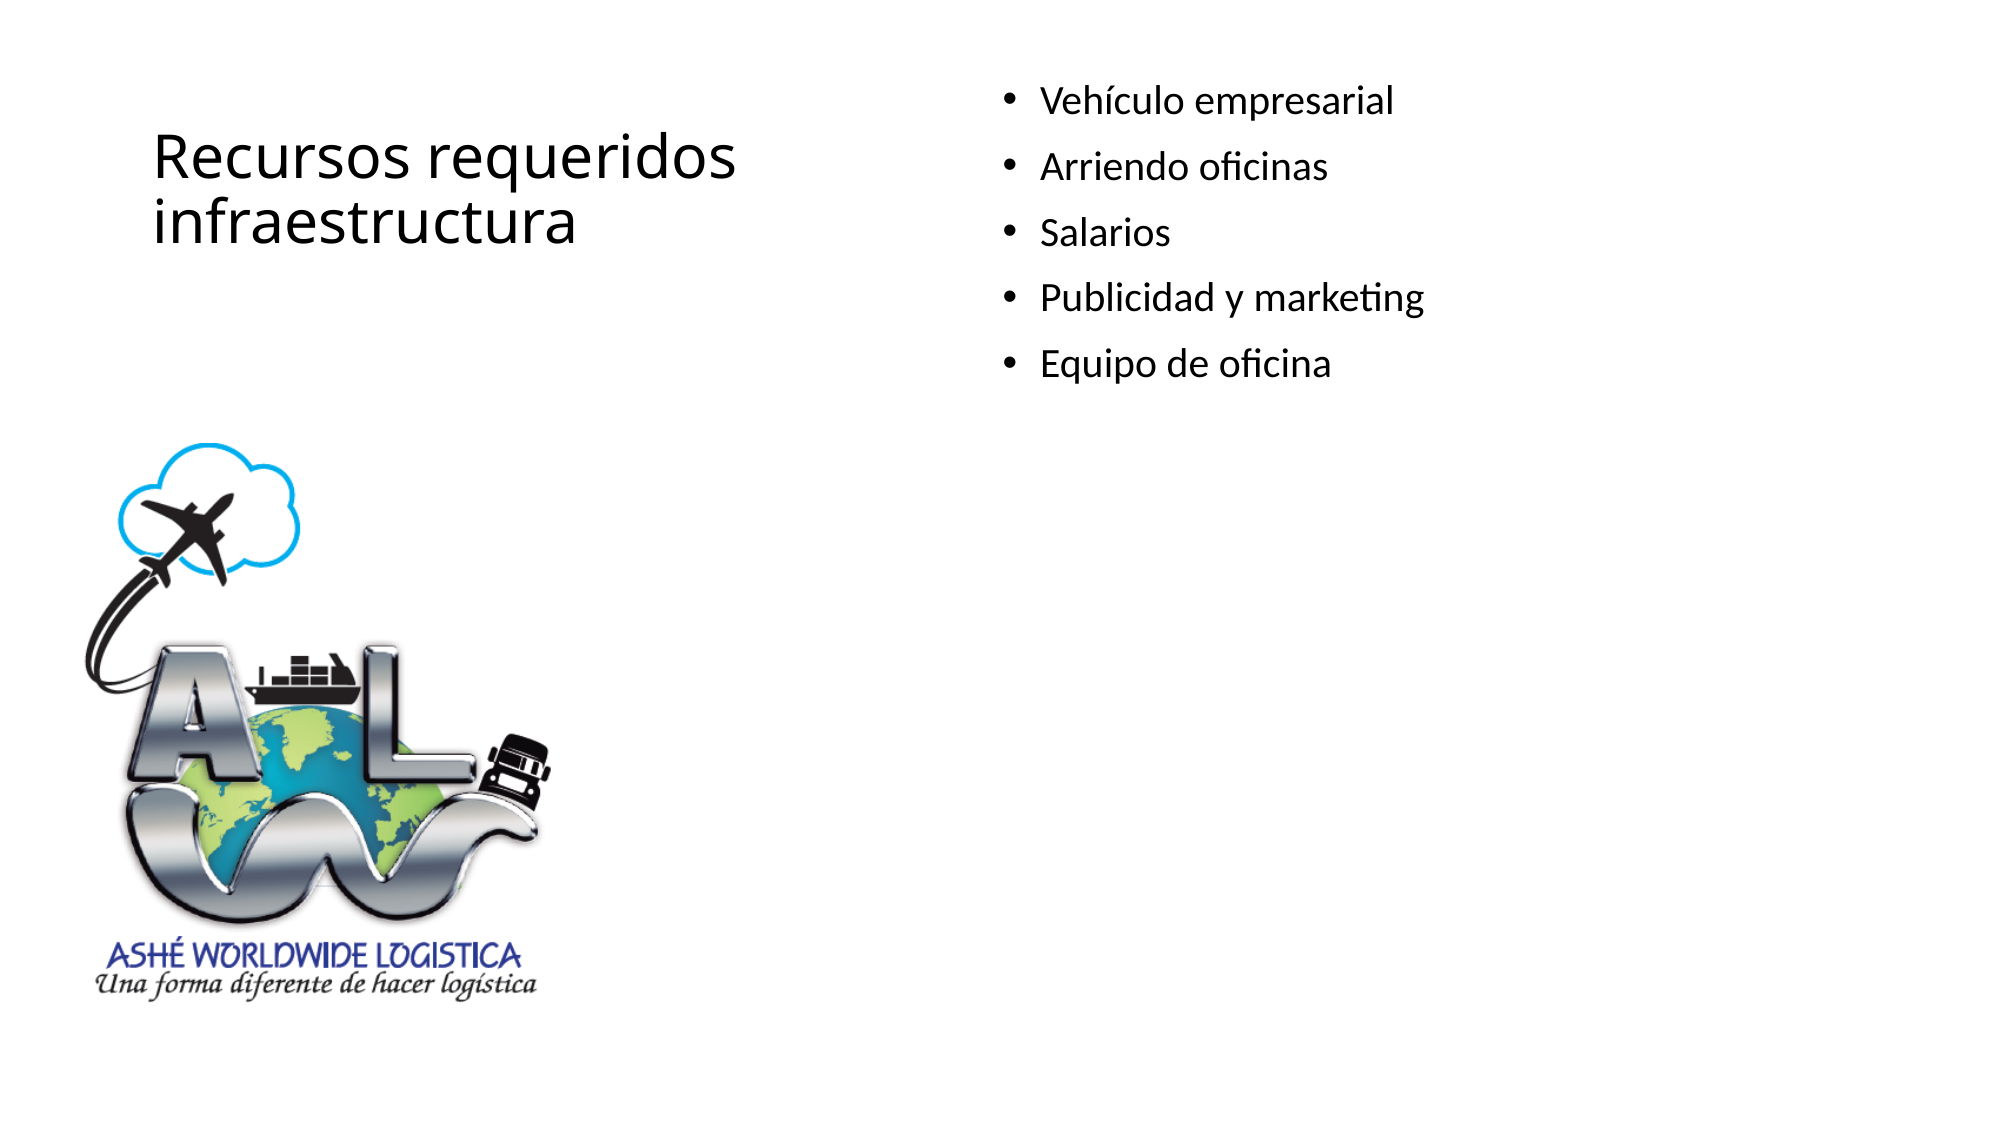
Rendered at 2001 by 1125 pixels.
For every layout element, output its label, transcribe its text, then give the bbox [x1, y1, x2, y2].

picture [52, 443, 572, 1008]
list Vehículo empresarial Arriendo oficinas Salarios Publicidad y marketing Equipo de oficina [987, 0, 2000, 1039]
title Recursos requeridos infraestructura [137, 75, 783, 338]
